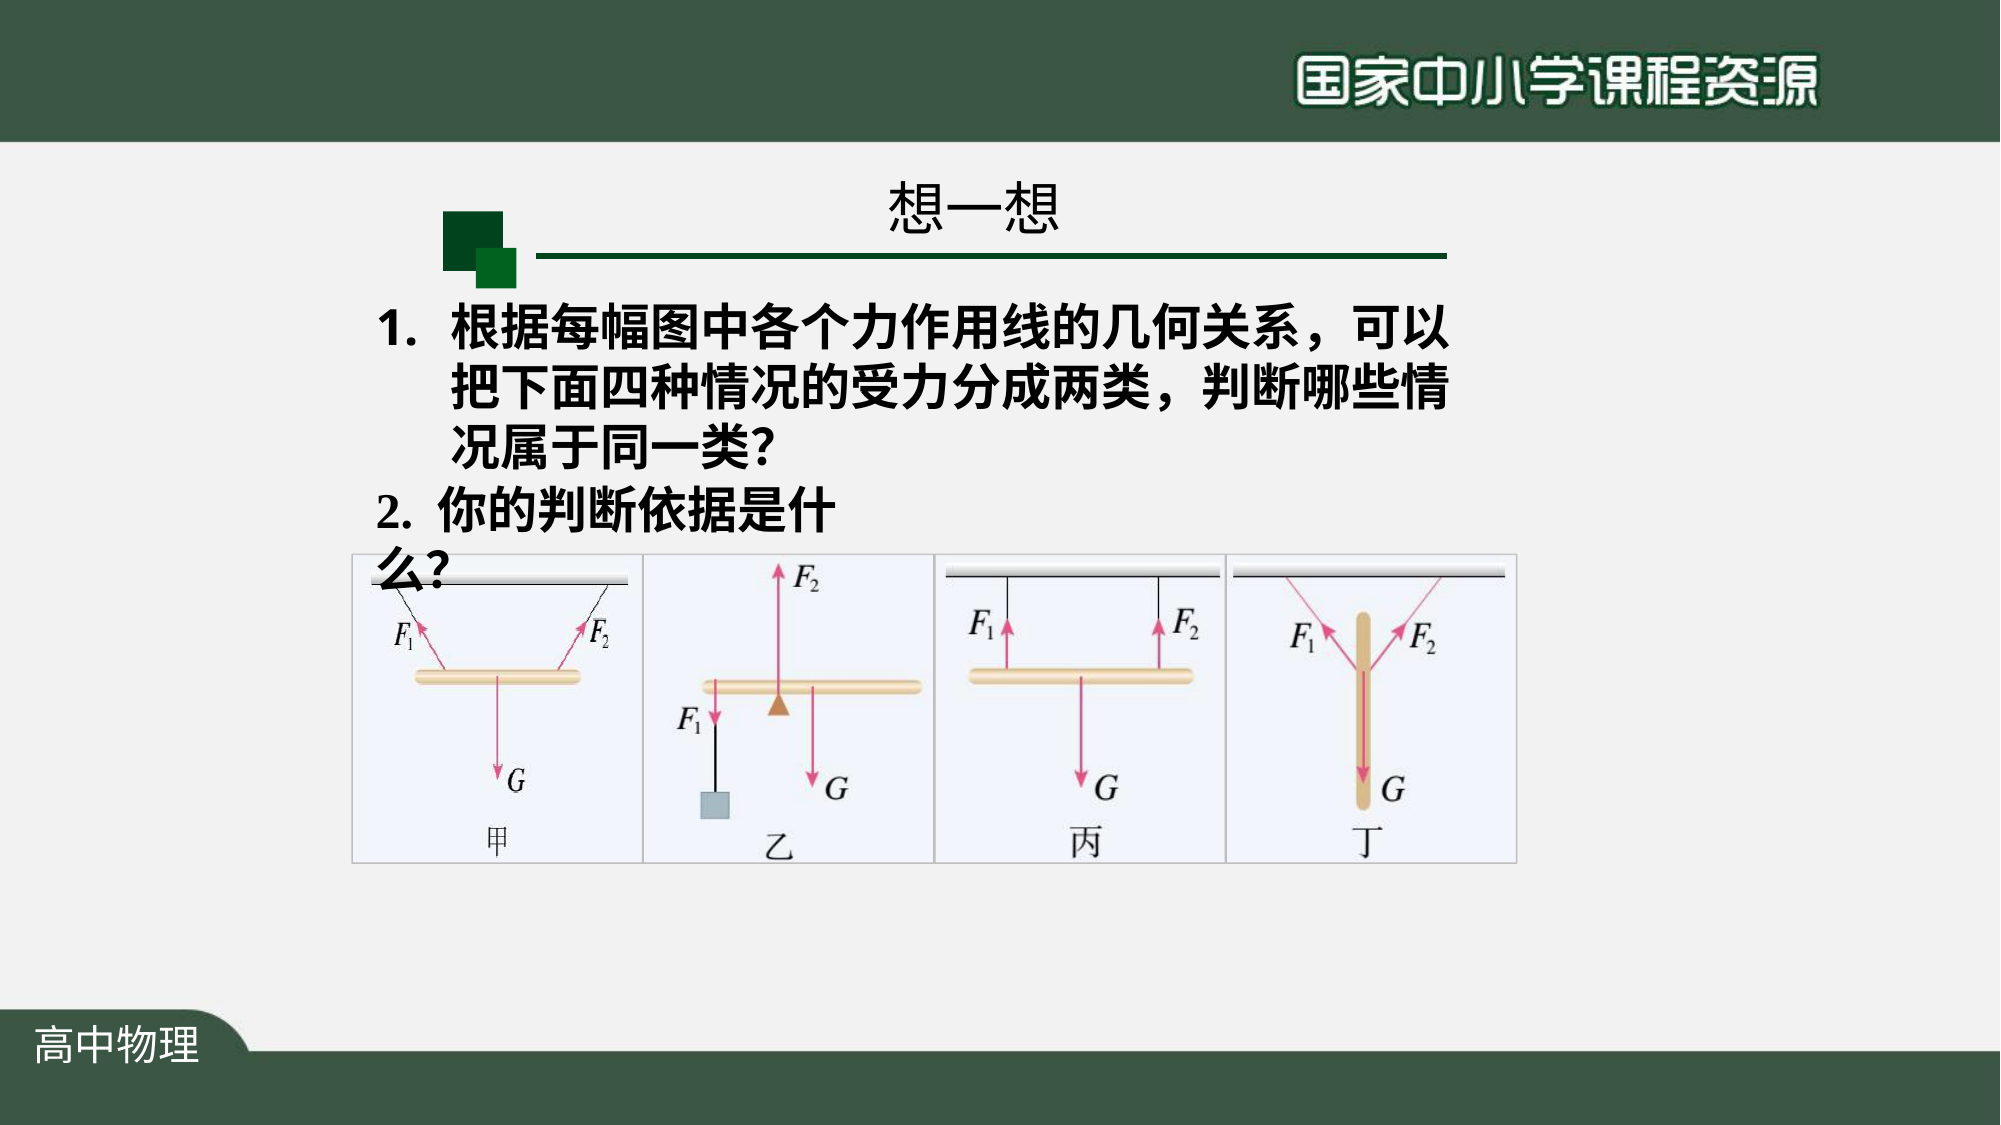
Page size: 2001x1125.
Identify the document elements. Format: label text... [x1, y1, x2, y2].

text_box [934, 553, 1225, 864]
text_box 况属于同一类？ 2. 你的判断依据是什么？ [373, 410, 929, 599]
title 1. 根据每幅图中各个力作用线的几何关系，可以 把下面四种情况的受力分成两类，判断哪些情 [373, 293, 1455, 484]
text_box [353, 556, 641, 862]
text_box 想一想 [885, 170, 1065, 243]
text_box [644, 556, 933, 862]
text_box [642, 553, 934, 864]
text_box [1227, 556, 1515, 862]
text_box [443, 211, 503, 271]
text_box [351, 553, 642, 864]
text_box [475, 247, 517, 289]
text_box [1225, 553, 1518, 864]
footer 高中物理 [31, 1013, 202, 1125]
picture [0, 0, 2000, 1125]
text_box [936, 556, 1224, 862]
